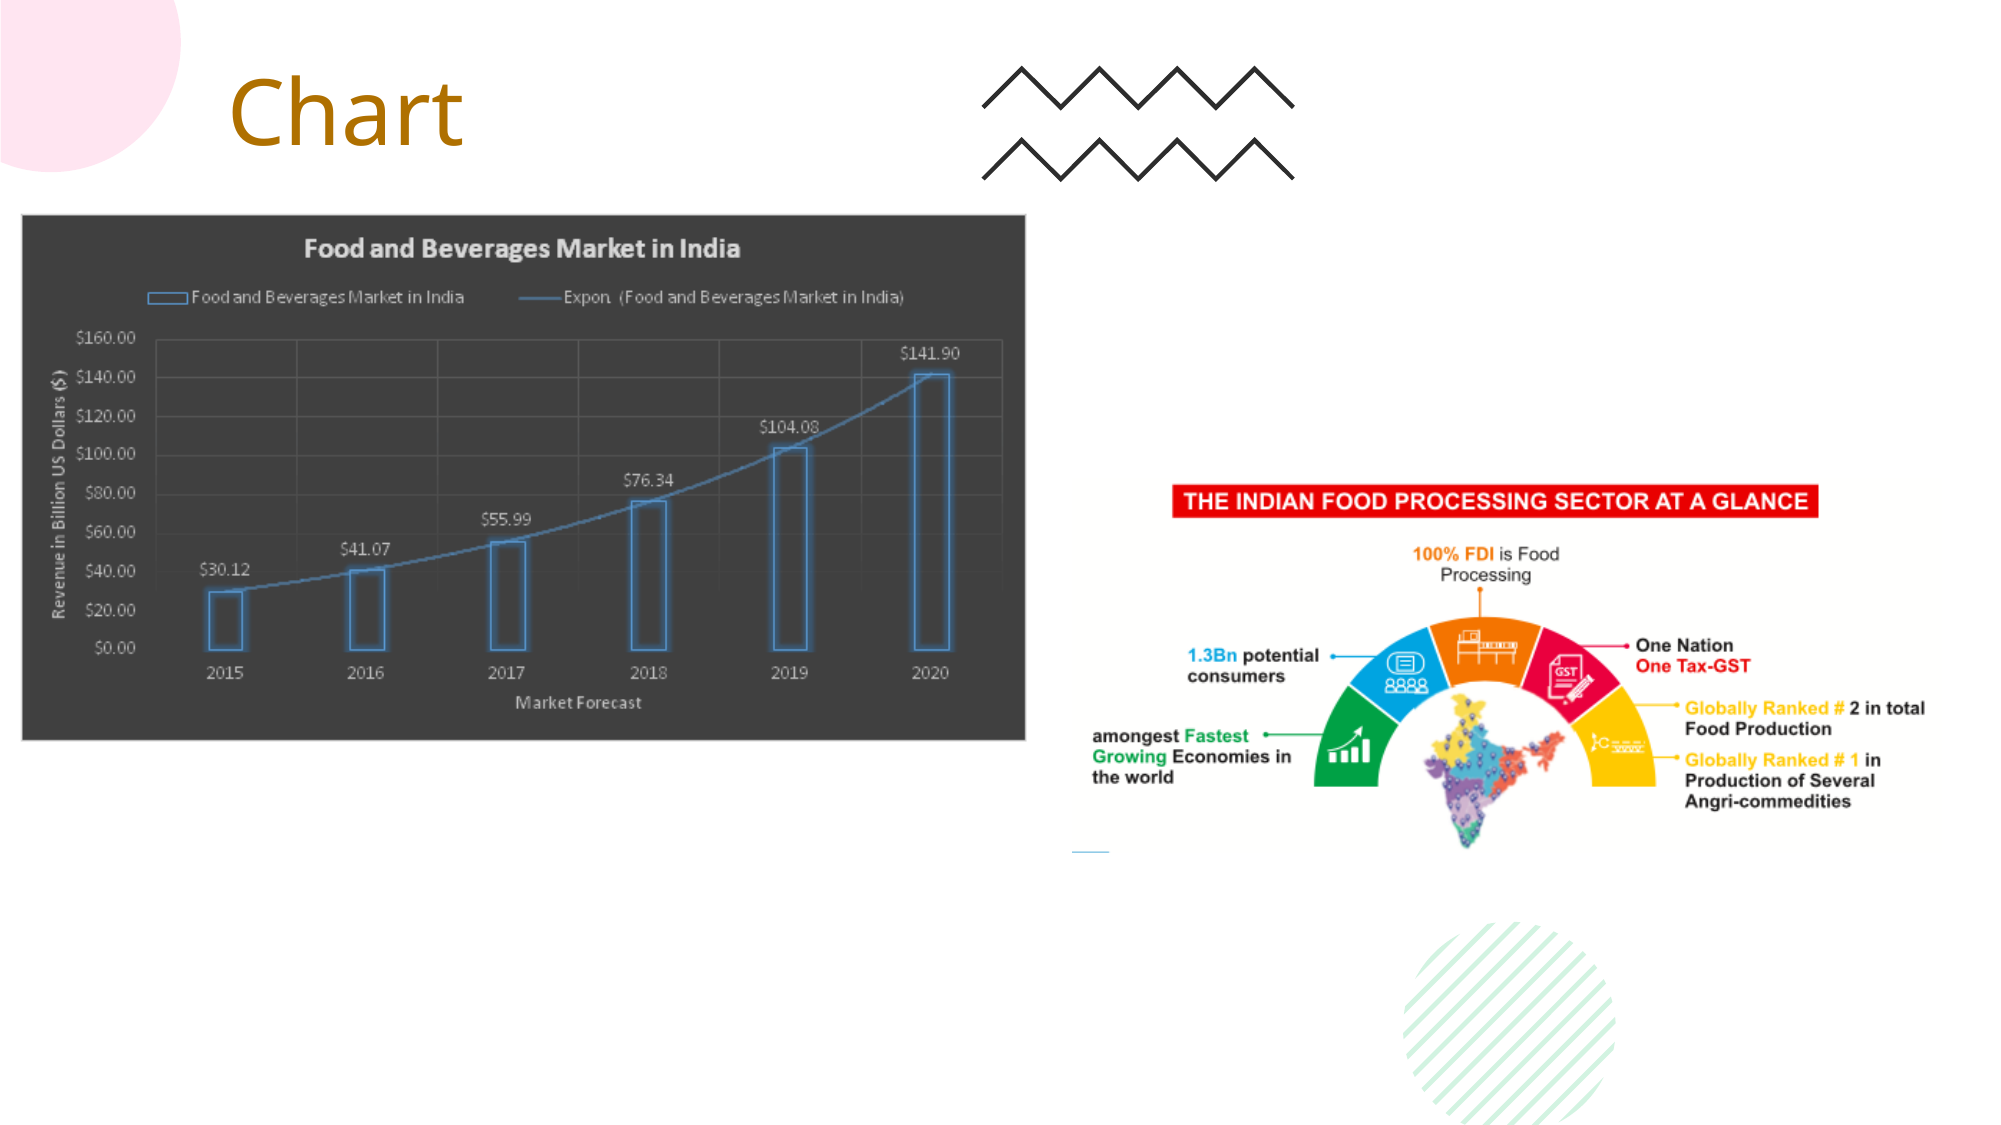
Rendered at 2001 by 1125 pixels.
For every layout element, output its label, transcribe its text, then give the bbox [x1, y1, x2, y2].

picture [18, 211, 1030, 745]
picture [1072, 478, 1942, 853]
title Chart [212, 58, 893, 211]
